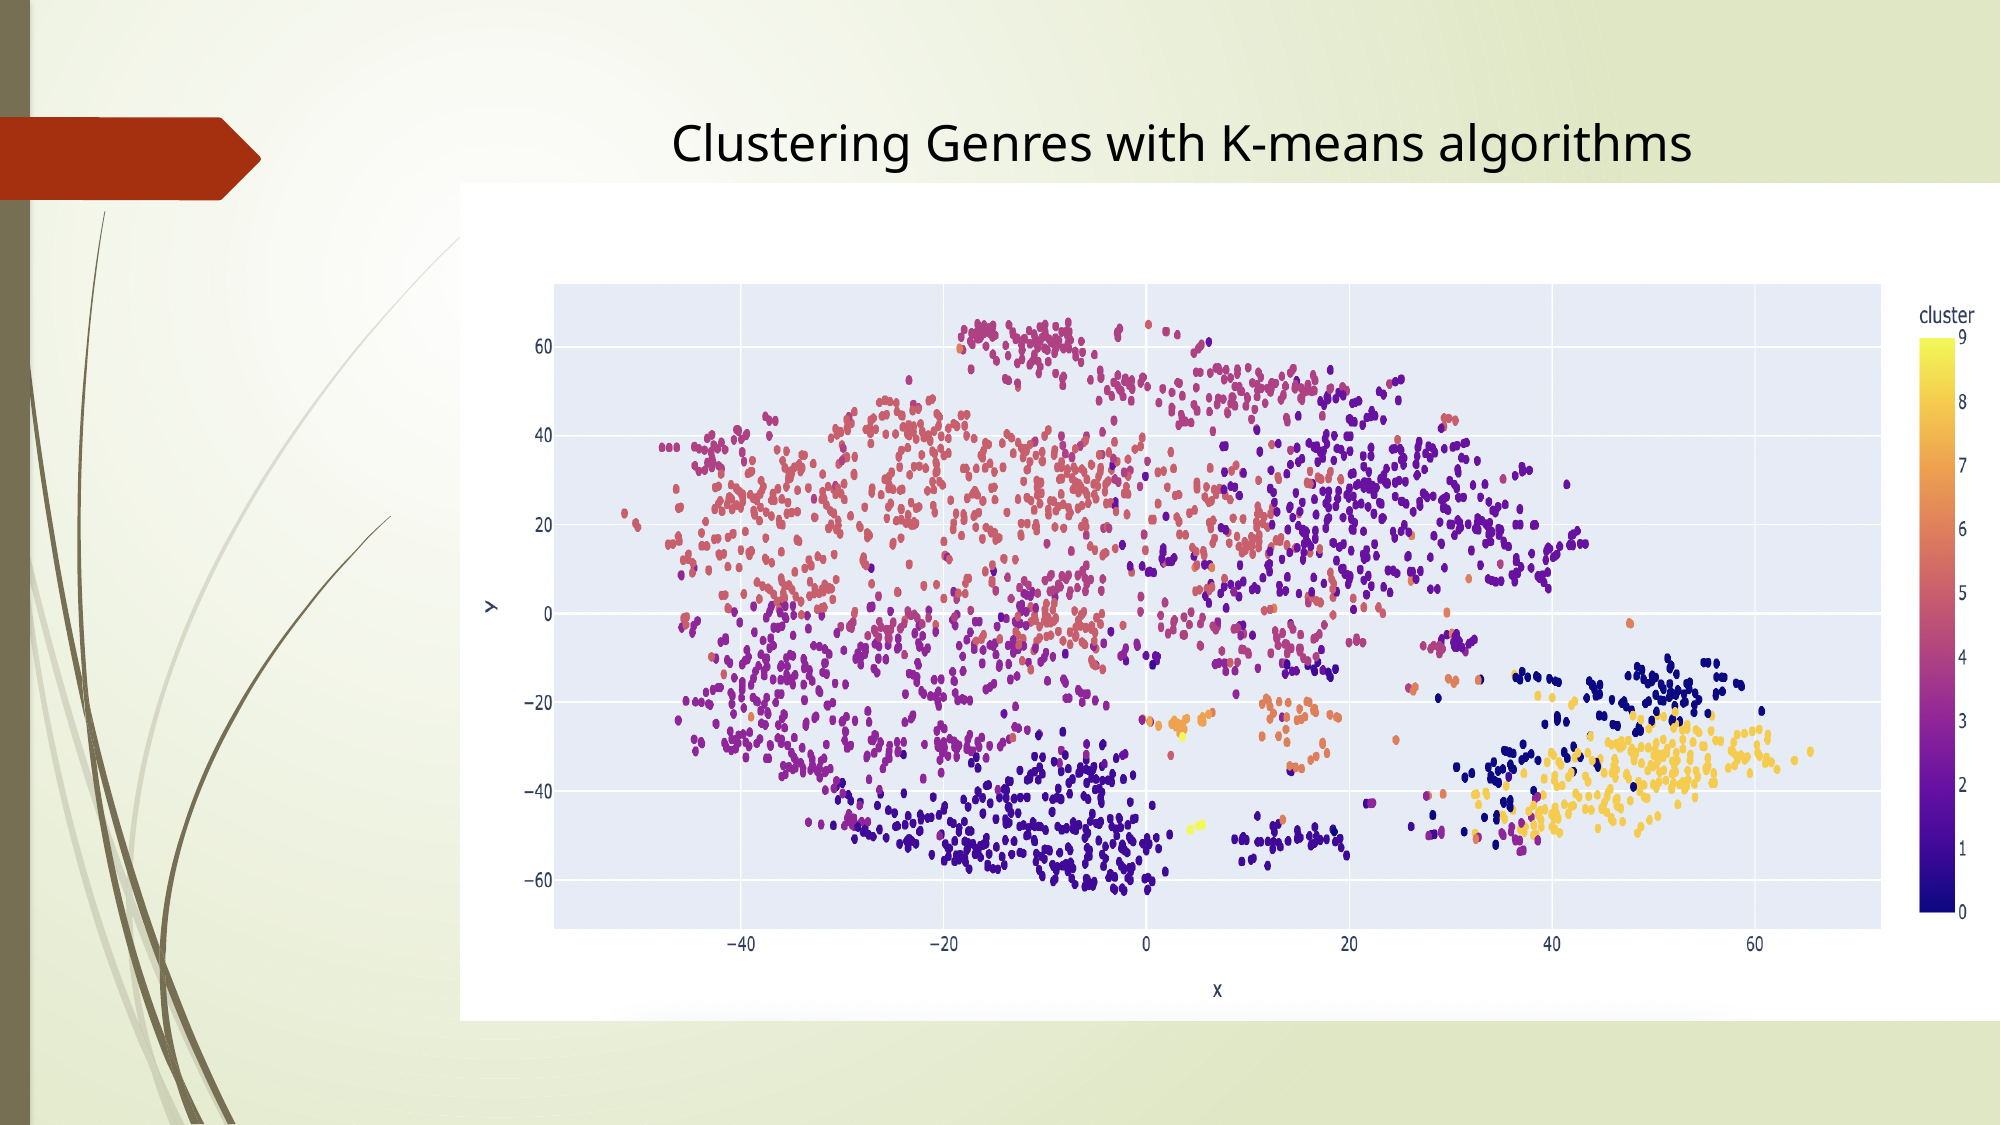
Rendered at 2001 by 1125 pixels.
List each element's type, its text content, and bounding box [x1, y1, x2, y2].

picture [460, 182, 2000, 1021]
text_box Clustering Genres with K-means algorithms [656, 104, 1710, 179]
